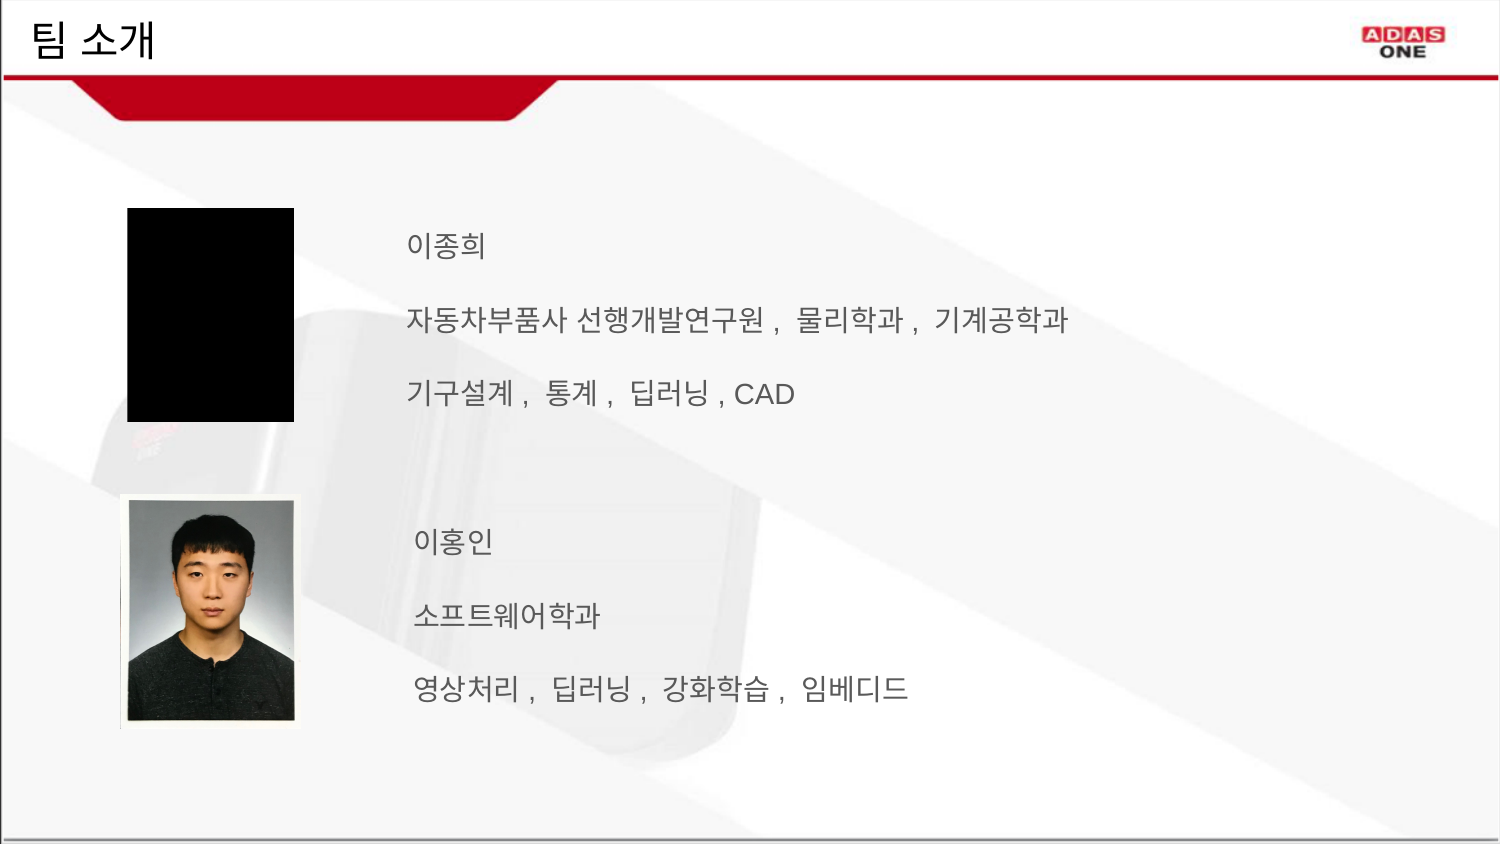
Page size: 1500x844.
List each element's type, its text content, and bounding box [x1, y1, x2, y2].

list 이홍인 소프트웨어학과 영상처리, 딥러닝, 강화학습, 임베디드 [323, 504, 981, 724]
list 이종희 자동차부품사 선행개발연구원, 물리학과, 기계공학과 기구설계, 통계, 딥러닝, CAD [316, 208, 1088, 428]
picture [0, 0, 1500, 844]
title 팀 소개 [15, 0, 1277, 64]
